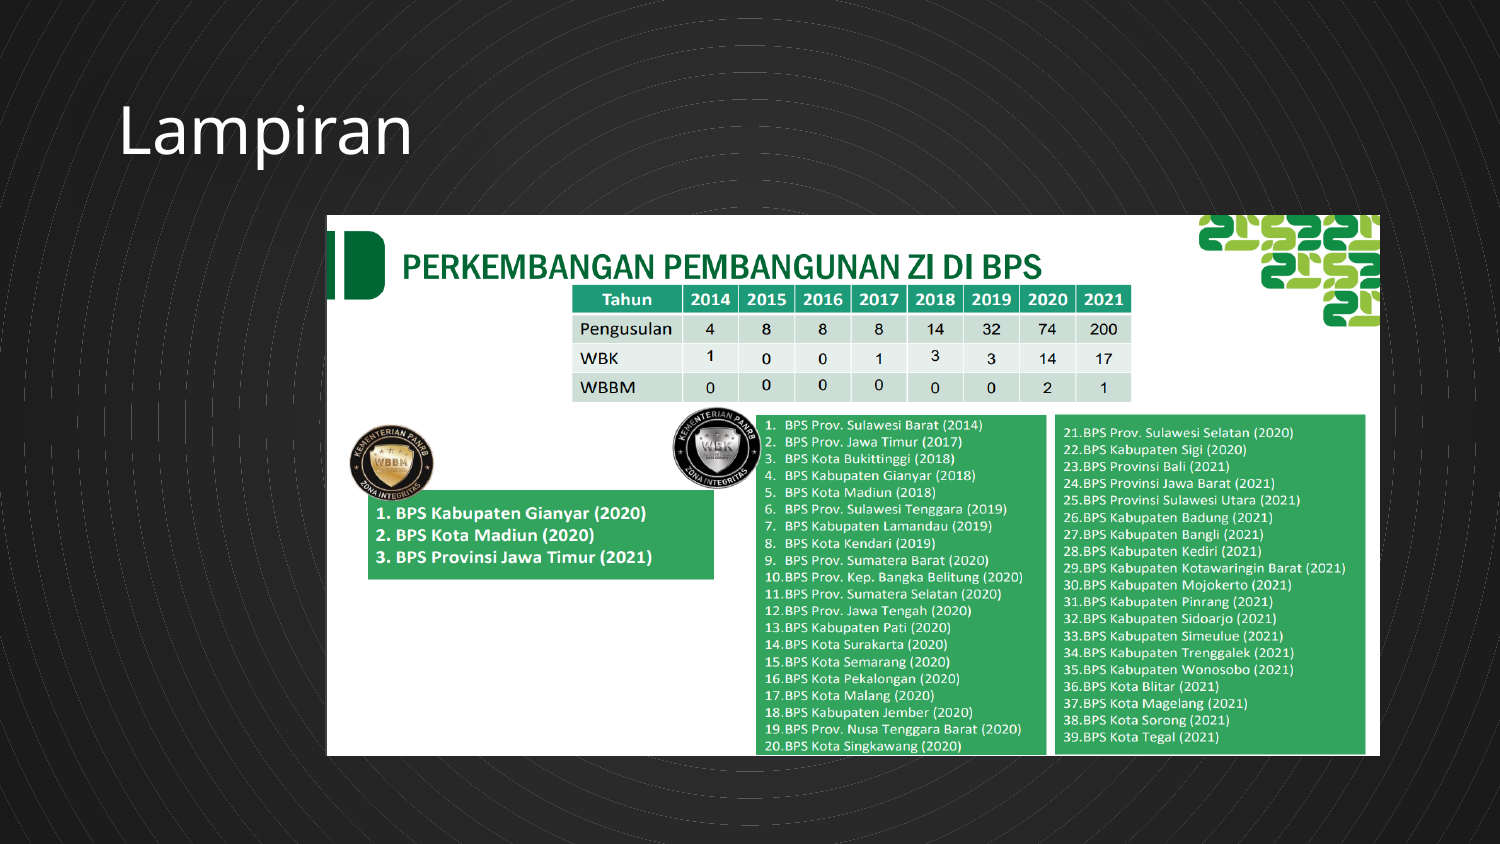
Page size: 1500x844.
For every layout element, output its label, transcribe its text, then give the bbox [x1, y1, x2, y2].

picture [324, 214, 1380, 757]
title Lampiran [117, 87, 1383, 263]
